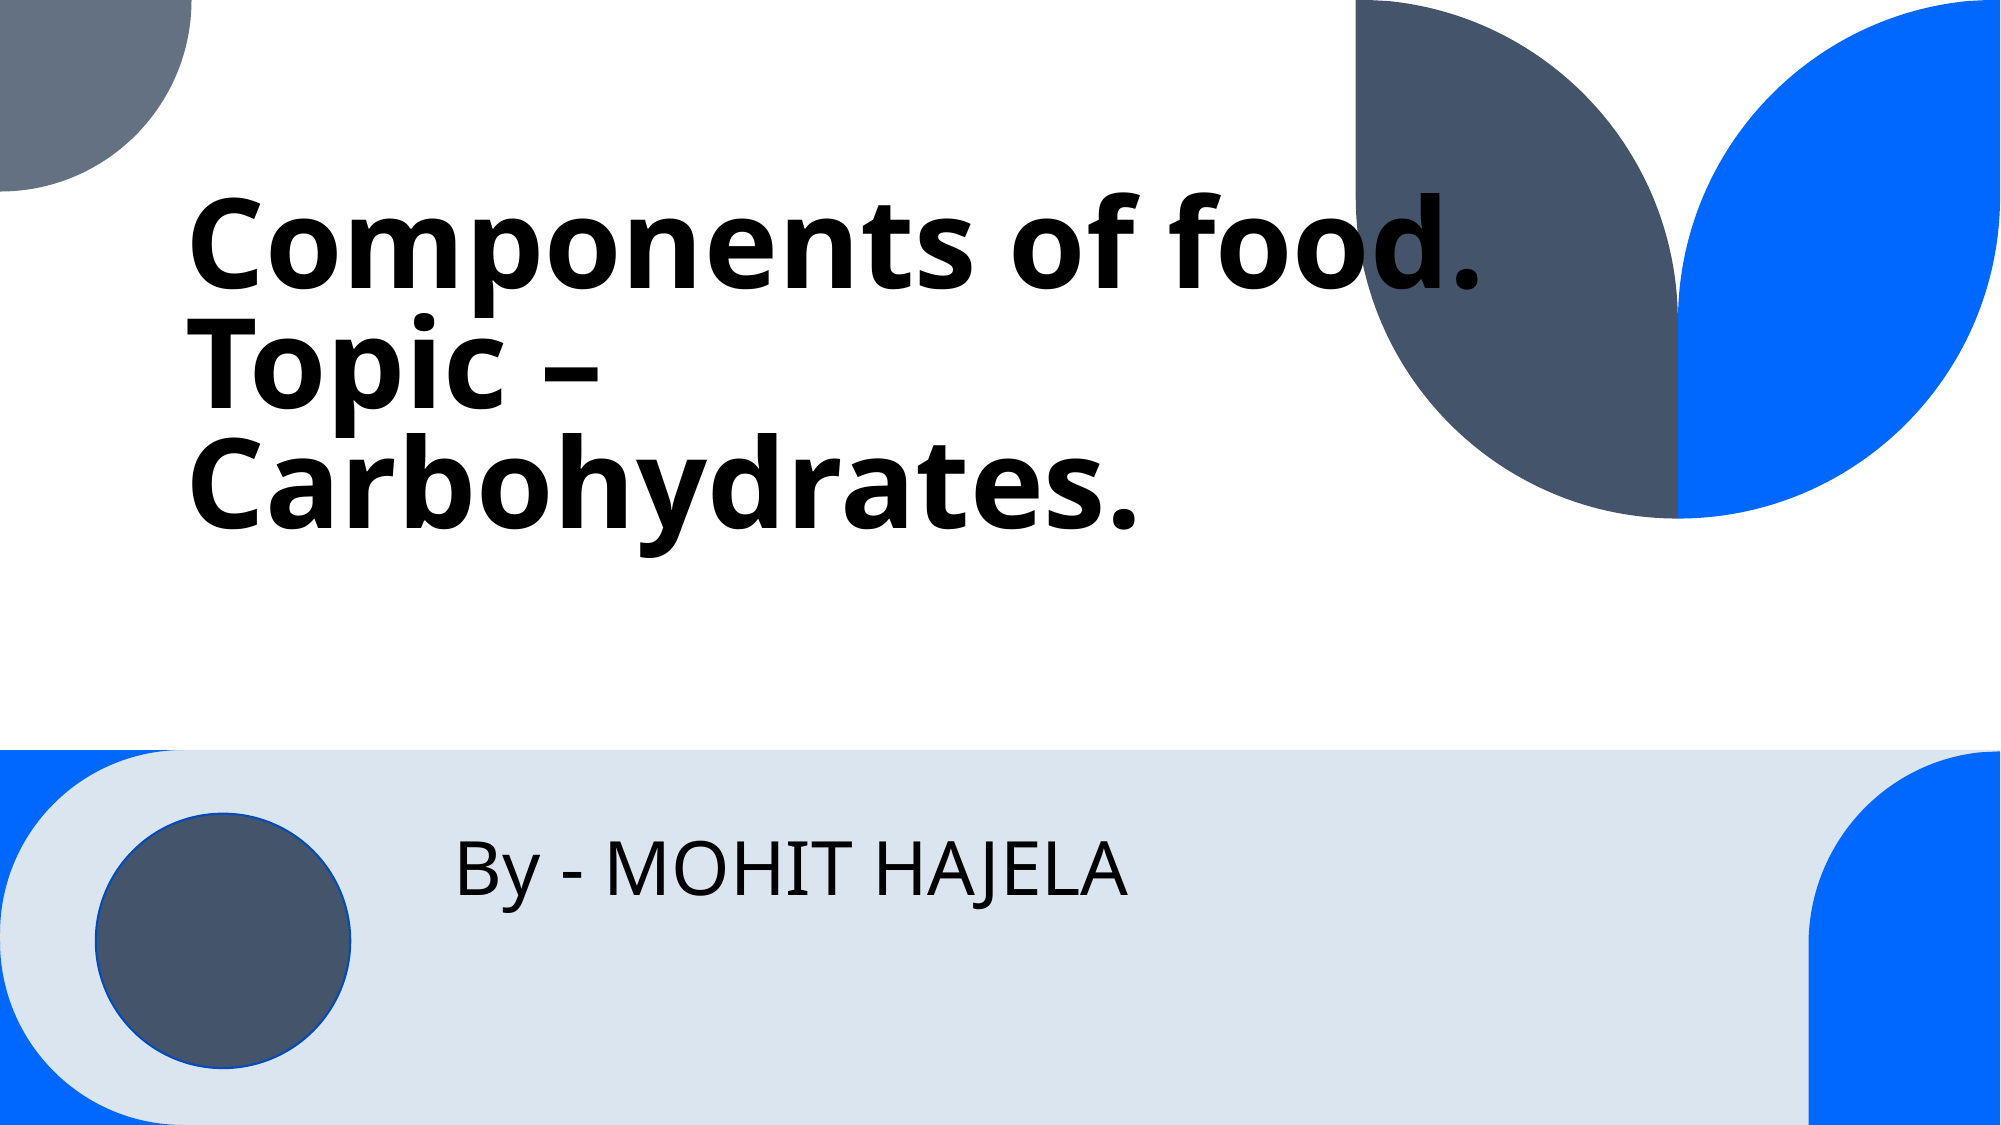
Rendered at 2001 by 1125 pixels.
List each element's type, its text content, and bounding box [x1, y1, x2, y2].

title Components of food. Topic – Carbohydrates. [170, 0, 1507, 561]
text_box By - MOHIT HAJELA [438, 812, 1661, 918]
